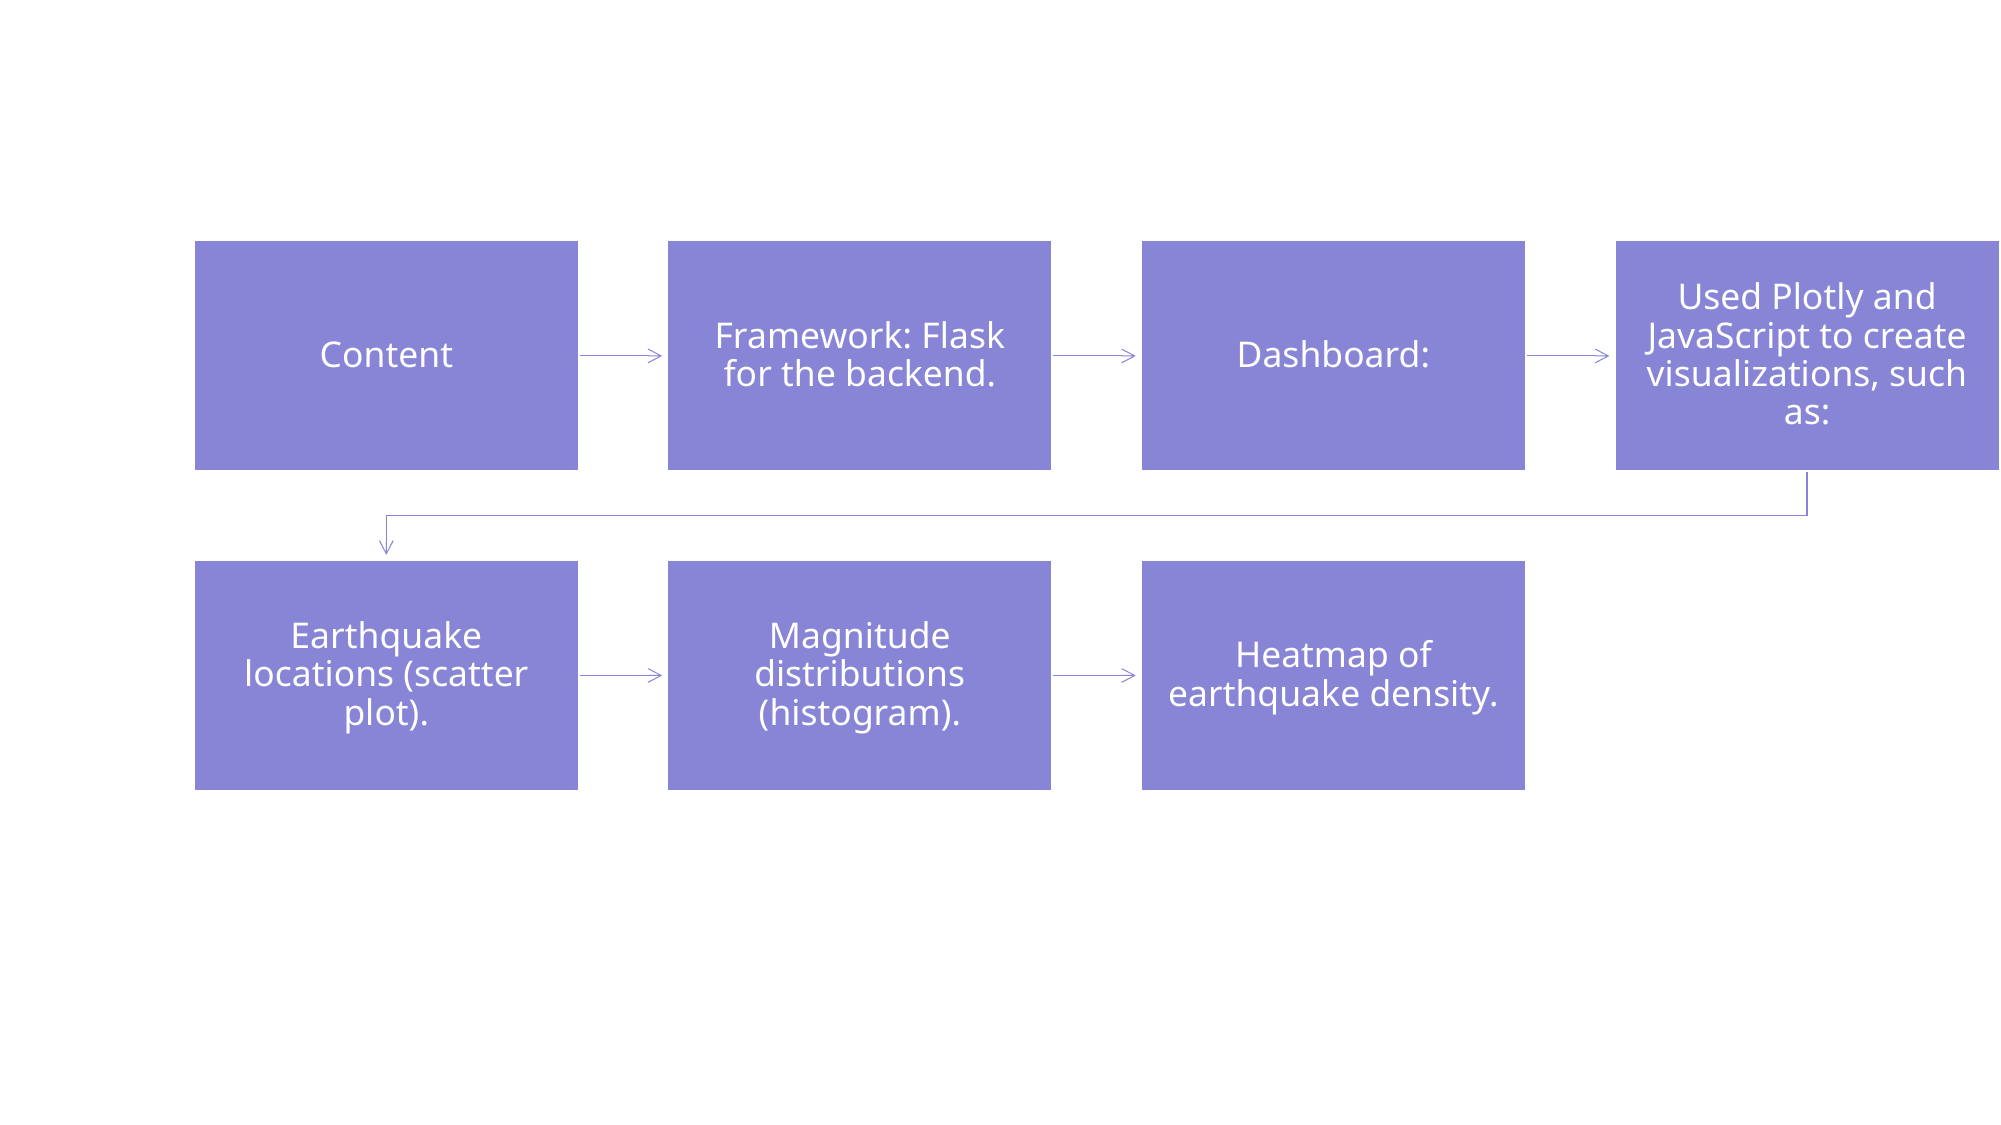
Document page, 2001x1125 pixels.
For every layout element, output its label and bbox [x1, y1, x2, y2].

list [193, 126, 2000, 905]
